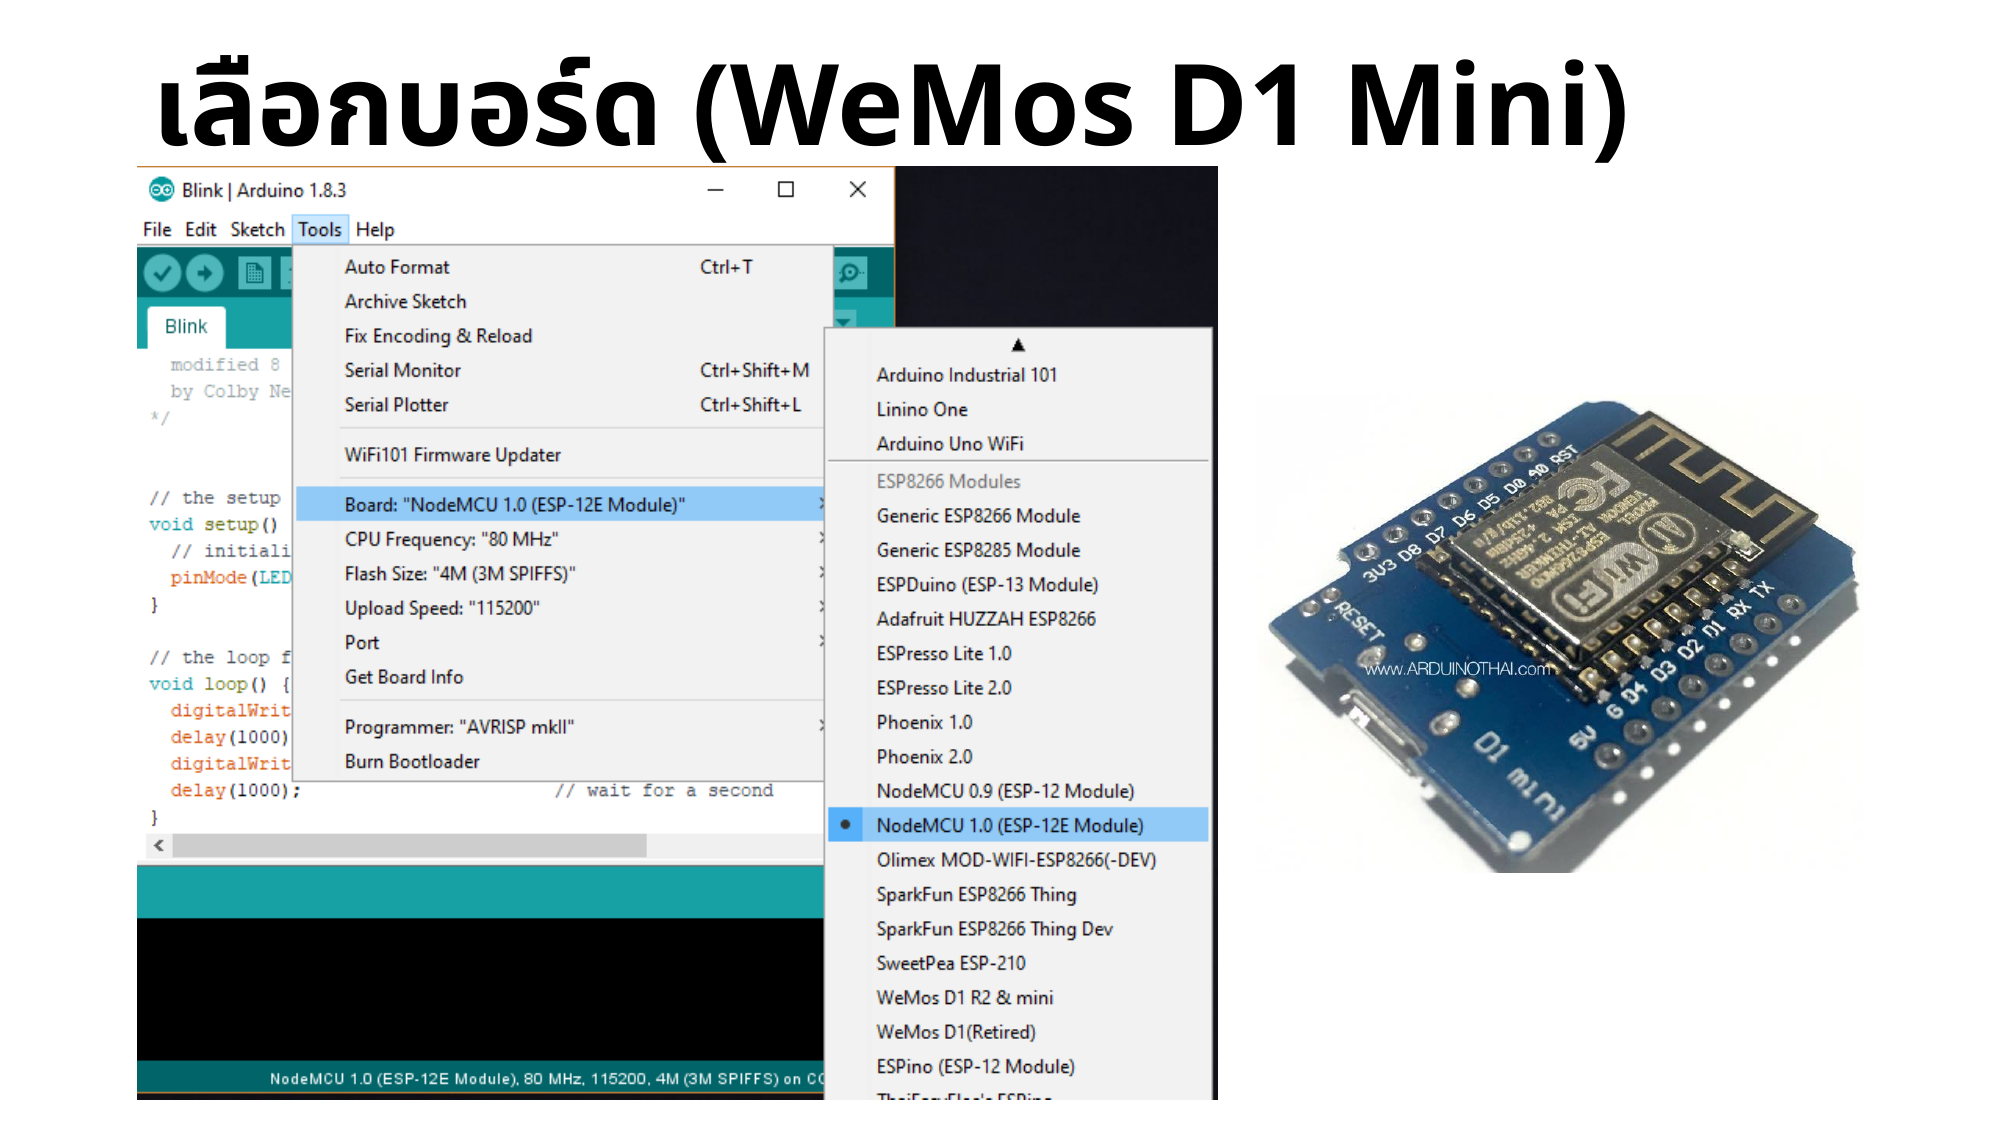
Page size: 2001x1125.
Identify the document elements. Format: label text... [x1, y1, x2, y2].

picture [137, 166, 1218, 1100]
picture [1257, 393, 1863, 873]
title เลือกบอร์ด (WeMos D1 Mini) [137, 0, 1863, 218]
